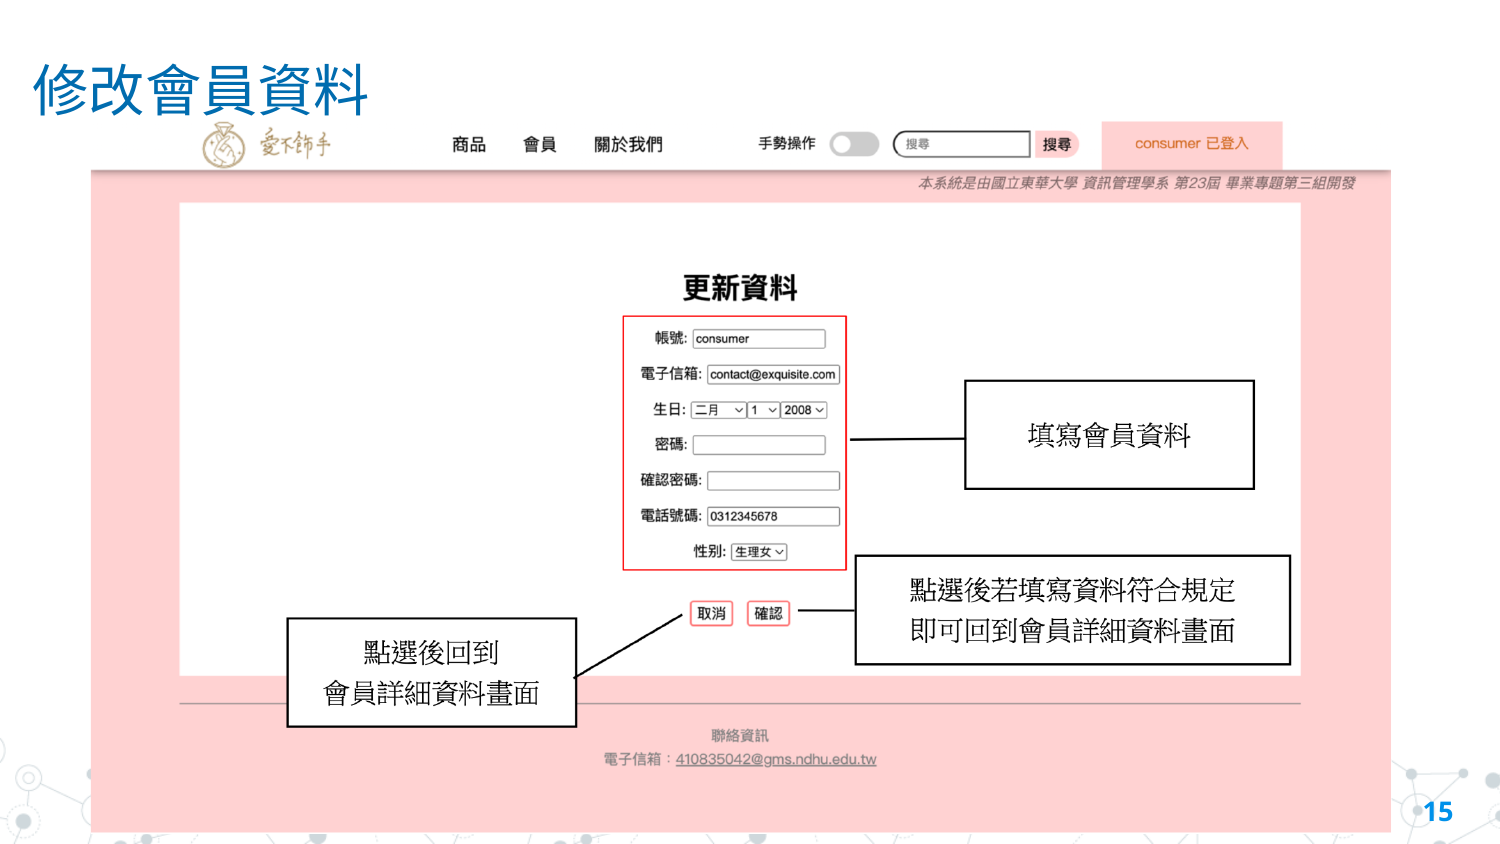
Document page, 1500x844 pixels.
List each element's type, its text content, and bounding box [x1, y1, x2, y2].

text_box 修改會員資料 [17, 22, 404, 139]
slide_number 15 [1378, 779, 1469, 844]
picture [0, 0, 1500, 844]
